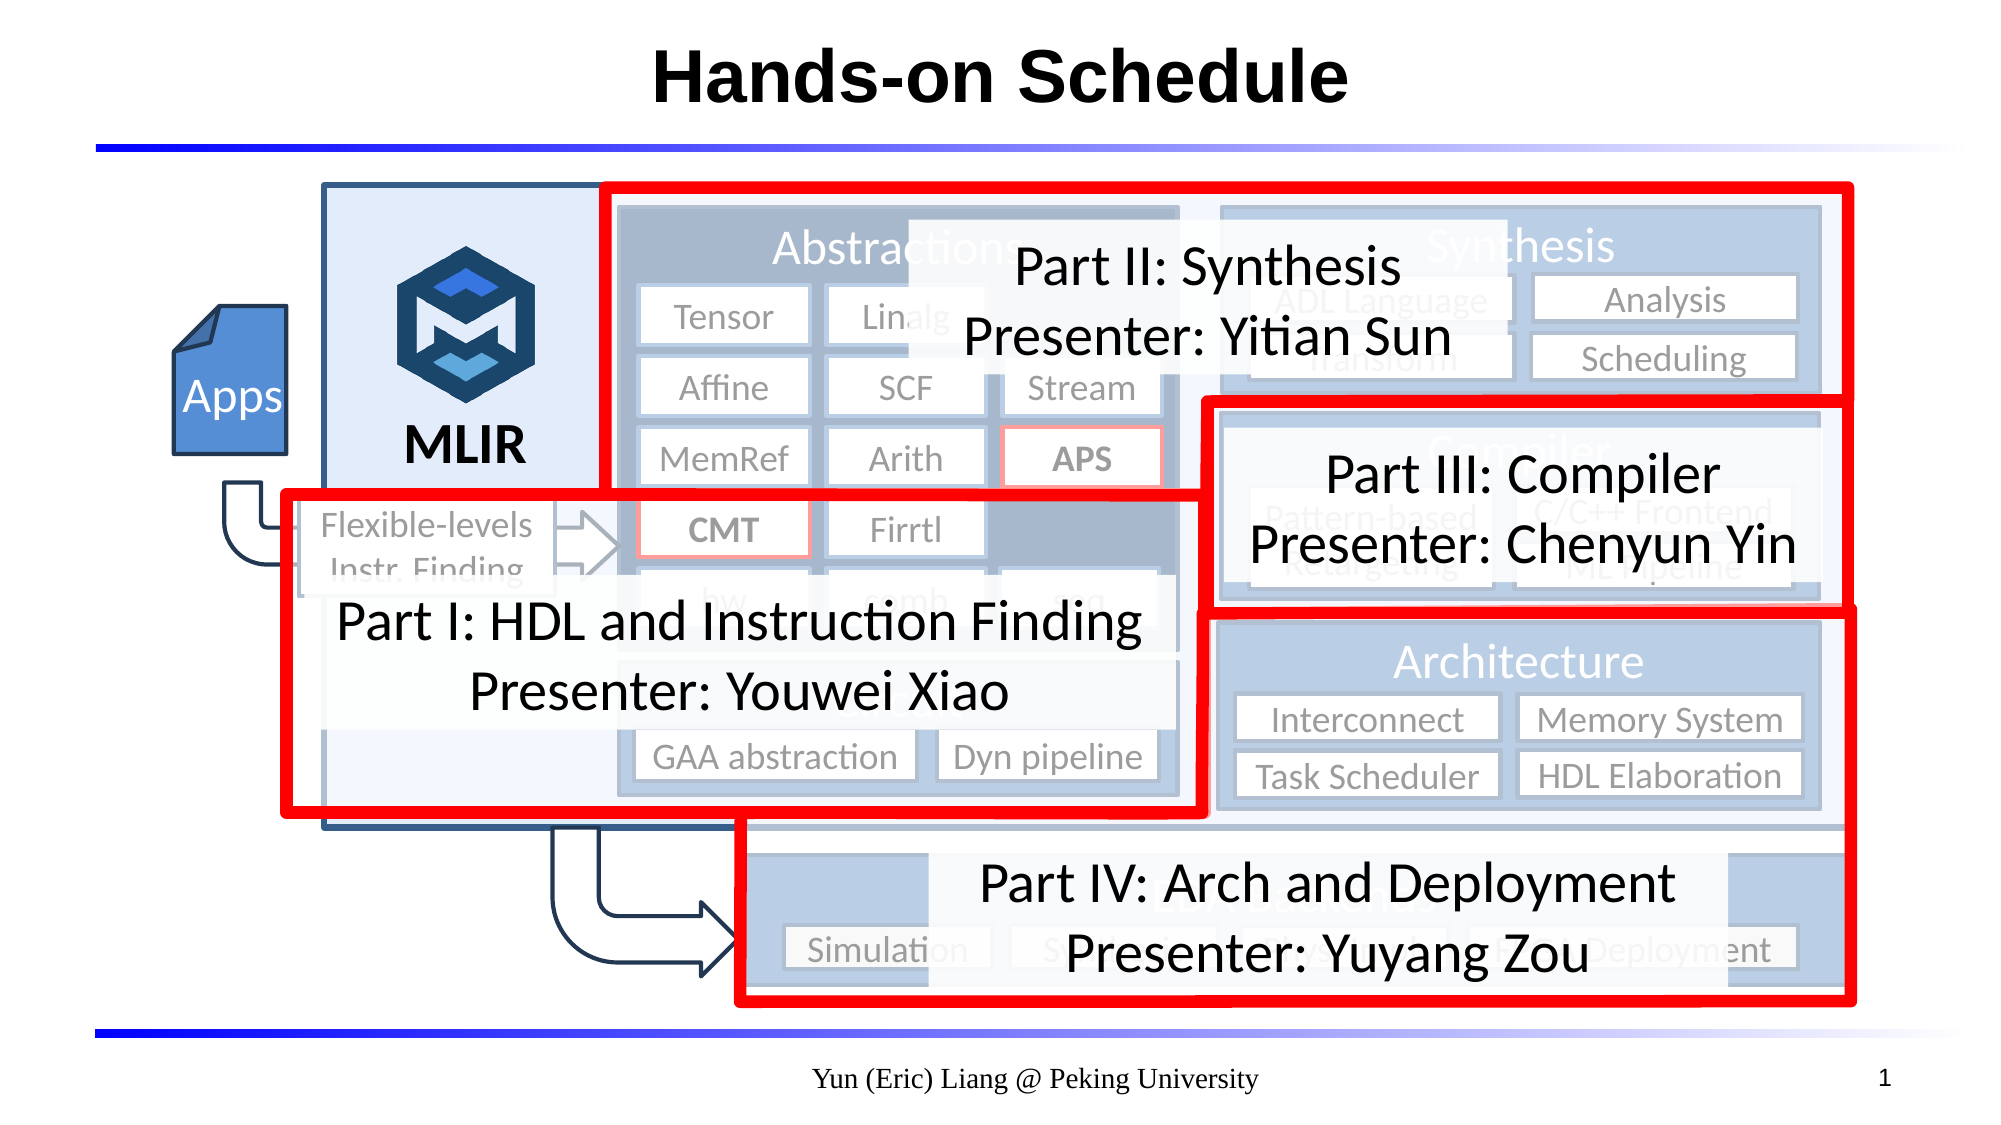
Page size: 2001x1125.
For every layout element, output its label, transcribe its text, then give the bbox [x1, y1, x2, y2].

text_box Apps [167, 355, 280, 430]
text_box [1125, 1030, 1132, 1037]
footer Yun (Eric) Liang @ Peking University [718, 1046, 1353, 1107]
footer [1016, 1030, 1022, 1037]
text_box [286, 187, 1852, 1002]
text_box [304, 219, 1824, 994]
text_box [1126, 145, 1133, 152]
text_box [222, 480, 280, 567]
text_box [171, 303, 280, 355]
slide_number 1 [1440, 1046, 1908, 1107]
text_box [171, 430, 280, 457]
title Hands-on Schedule [102, 7, 1900, 138]
